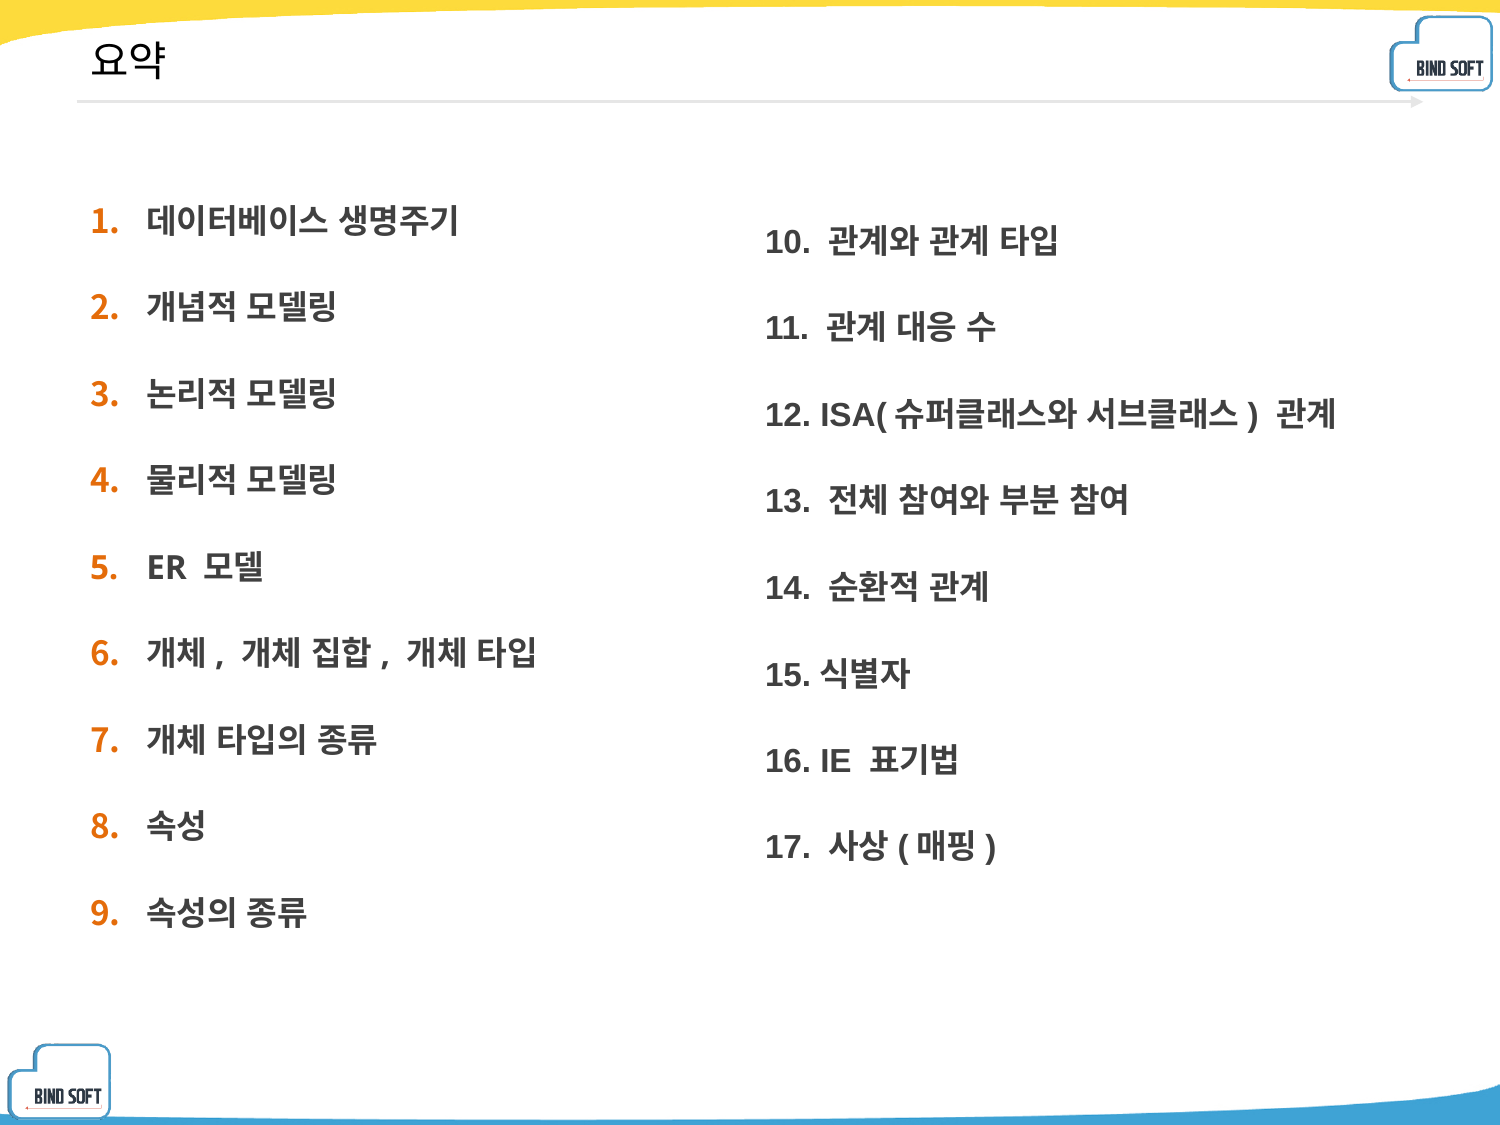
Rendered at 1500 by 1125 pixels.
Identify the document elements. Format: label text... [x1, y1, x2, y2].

text_box 10. 관계와 관계 타입 11. 관계 대응 수 12. ISA(슈퍼클래스와 서브클래스) 관계 13. 전체 참여와 부분 참여 14. 순환적 관계 15.식별자 16. IE 표기법 17. 사상(매핑) [750, 172, 1400, 874]
picture [0, 0, 1500, 96]
title 요약 [75, 11, 1425, 108]
list 데이터베이스 생명주기 개념적 모델링 논리적 모델링 물리적 모델링 ER 모델 개체, 개체 집합, 개체 타입 개체 타입의 종류 속성 속성의 종류 [75, 152, 1425, 940]
picture [0, 1003, 1500, 1125]
